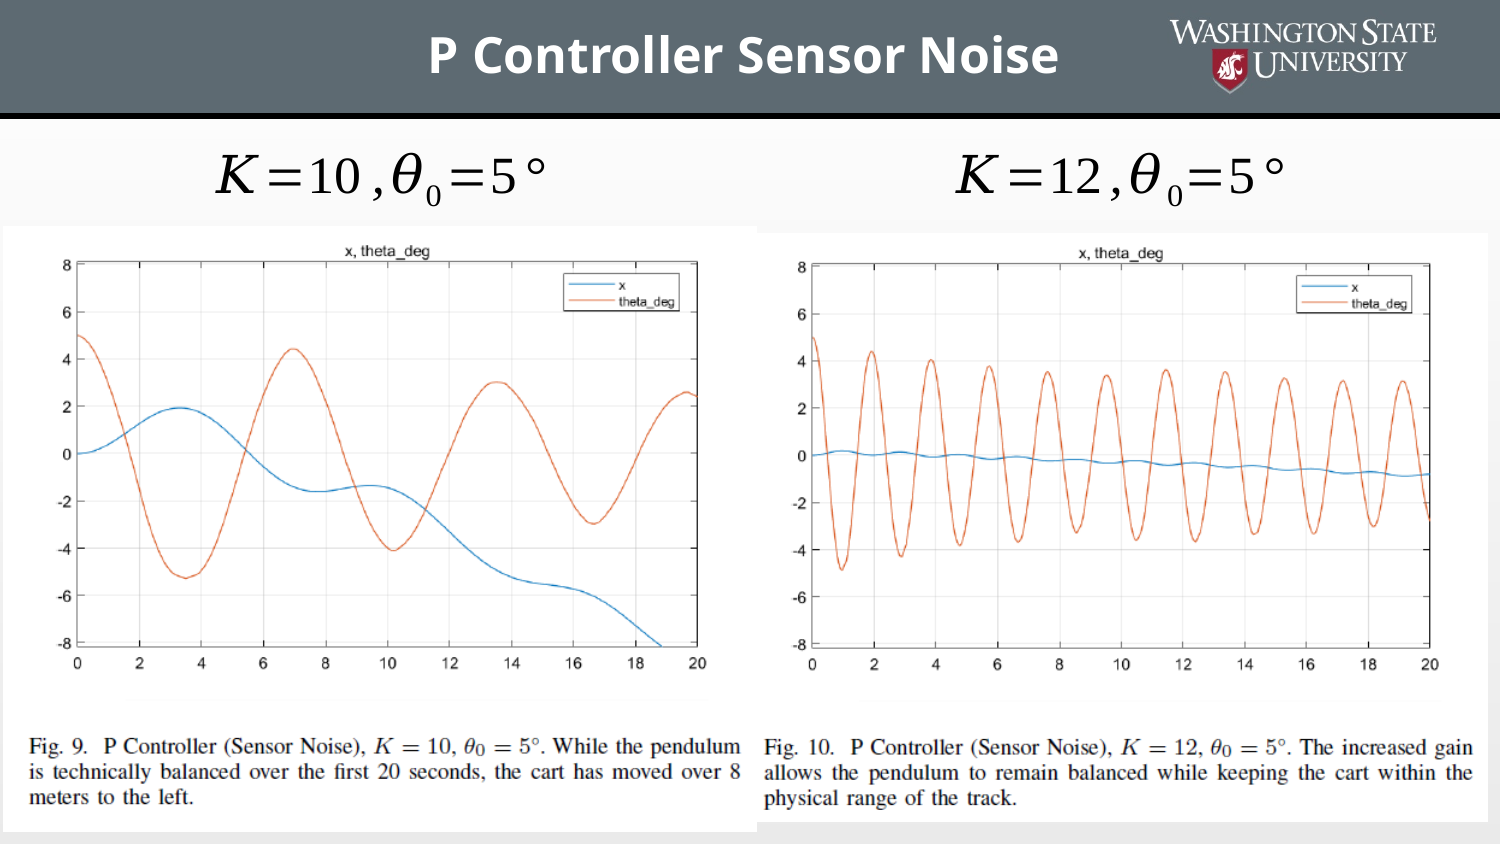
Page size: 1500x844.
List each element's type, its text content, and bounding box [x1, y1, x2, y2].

title P Controller Sensor Noise [0, 22, 1488, 93]
picture [2, 225, 1488, 832]
picture [0, 0, 1500, 113]
